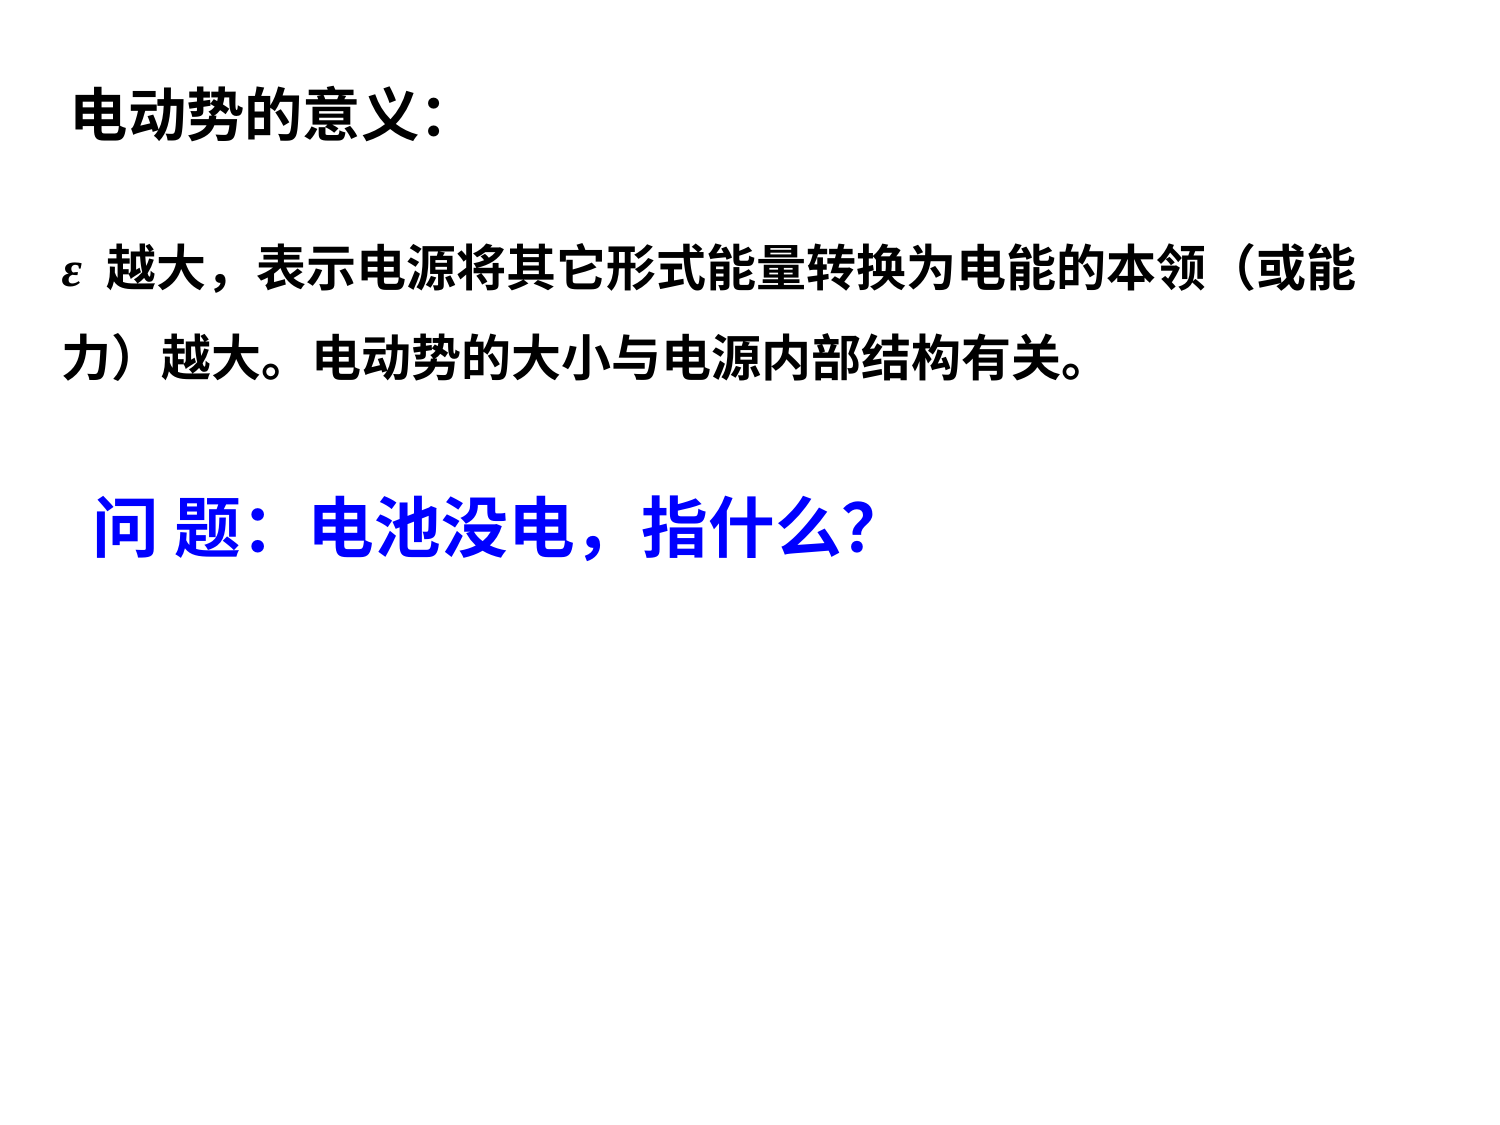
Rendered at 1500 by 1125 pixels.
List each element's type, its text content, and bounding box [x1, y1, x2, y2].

text_box 电动势的意义： [27, 70, 493, 156]
text_box ε 越大，表示电源将其它形式能量转换为电能的本领（或能力）越大。电动势的大小与电源内部结构有关。 [46, 199, 1442, 394]
title 问 题：电池没电，指什么？ [35, 421, 1386, 610]
